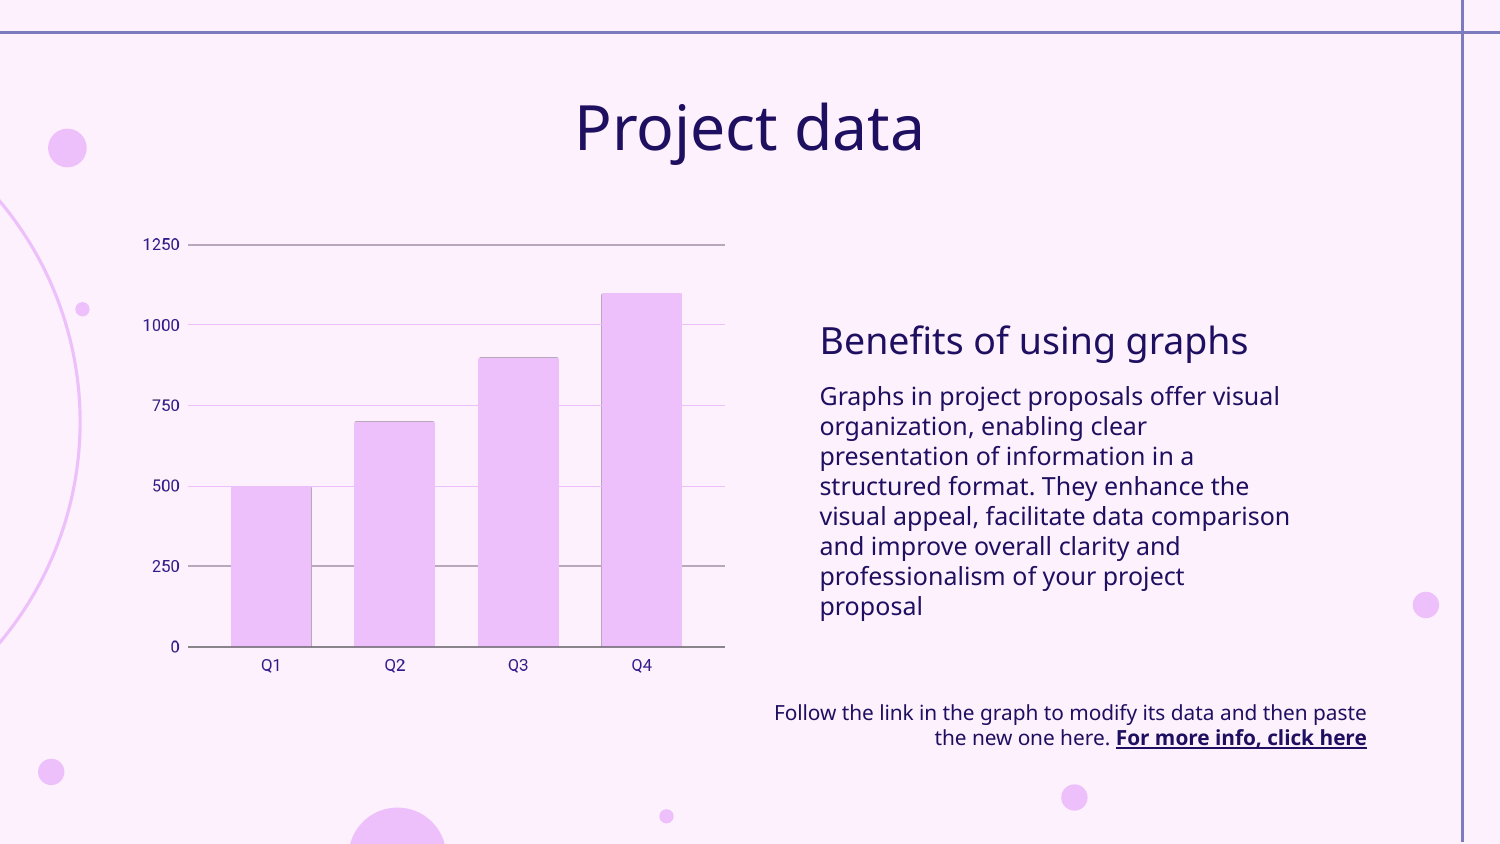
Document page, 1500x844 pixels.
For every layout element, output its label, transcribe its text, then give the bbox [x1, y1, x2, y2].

title Benefits of using graphs [804, 298, 1309, 365]
title Project data [118, 72, 1382, 167]
text_box Follow the link in the graph to modify its data and then paste the new one here. For more info, click here [749, 690, 1382, 763]
subtitle Graphs in project proposals offer visual organization, enabling clear presentation of information in a structured format. They enhance the visual appeal, facilitate data comparison and improve overall clarity and professionalism of your project proposal [804, 365, 1309, 598]
picture [117, 210, 750, 700]
